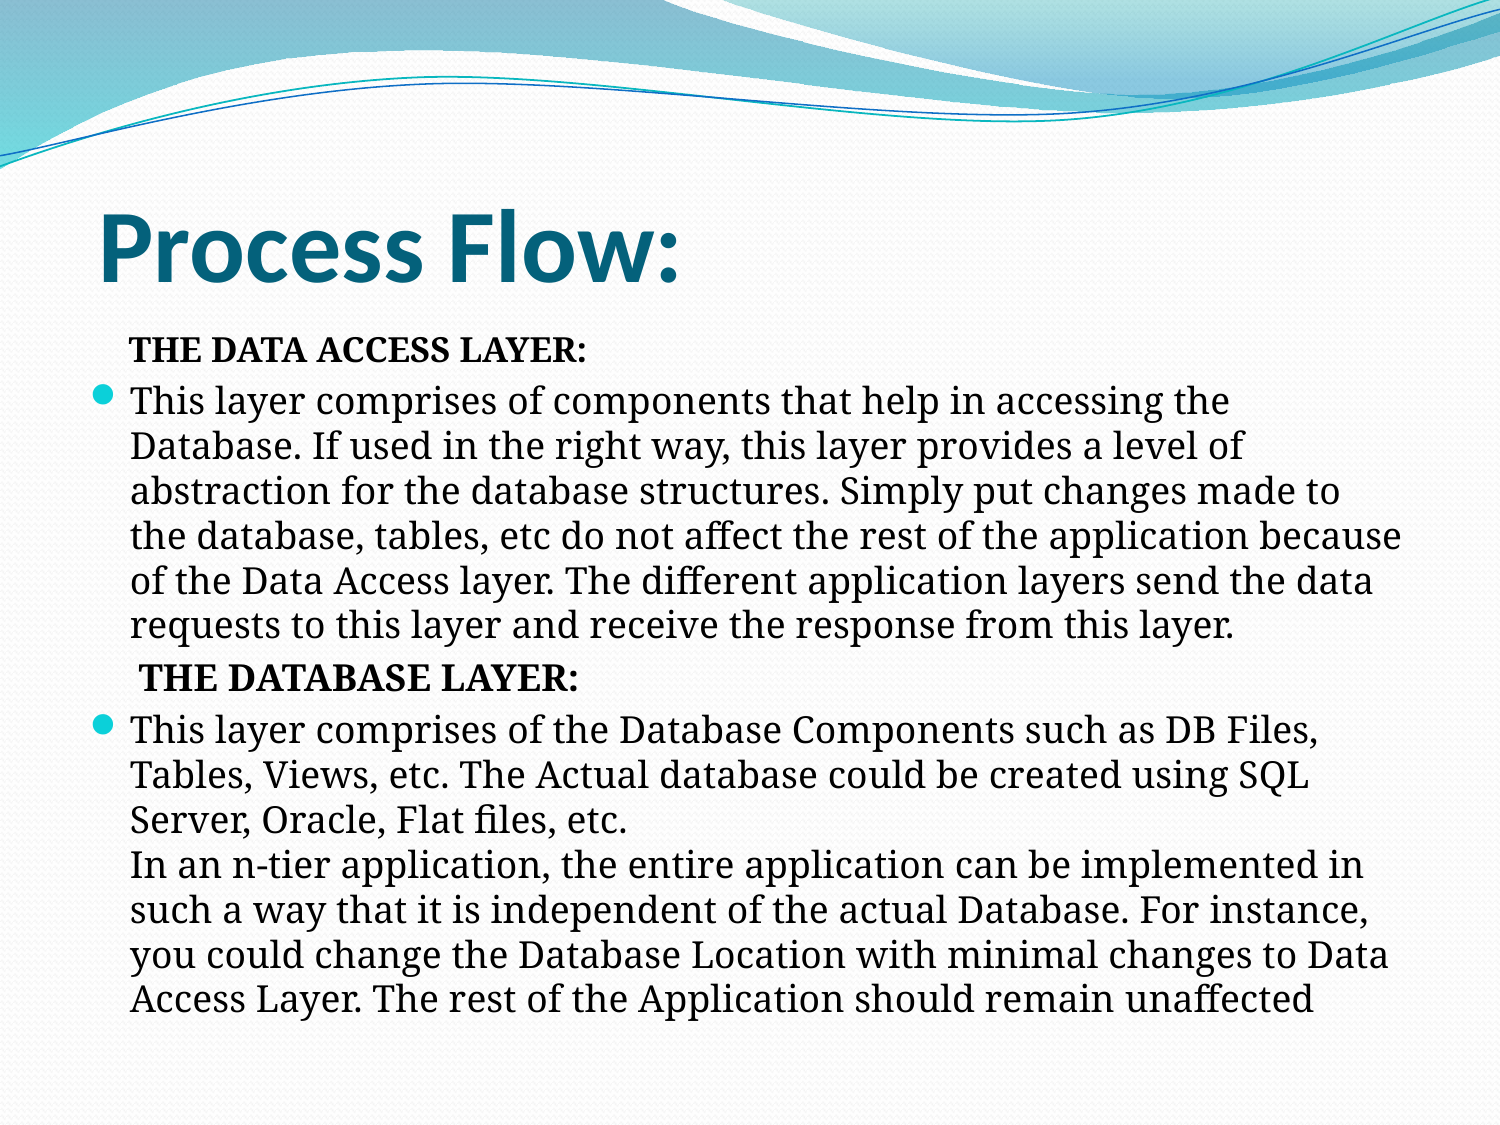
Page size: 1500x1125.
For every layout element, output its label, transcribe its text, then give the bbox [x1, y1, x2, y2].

list THE DATA ACCESS LAYER: This layer comprises of components that help in accessing the Database. If used in the right way, this layer provides a level of abstraction for the database structures. Simply put changes made to the database, tables, etc do not affect the rest of the application because of the Data Access layer. The different application layers send the data requests to this layer and receive the response from this layer. THE DATABASE LAYER: This layer comprises of the Database Components such as DB Files, Tables, Views, etc. The Actual database could be created using SQL Server, Oracle, Flat files, etc. In an n-tier application, the entire application can be implemented in such a way that it is independent of the actual Database. For instance, you could change the Database Location with minimal changes to Data Access Layer. The rest of the Application should remain unaffected [75, 317, 1425, 1038]
title Process Flow: [75, 115, 1425, 303]
